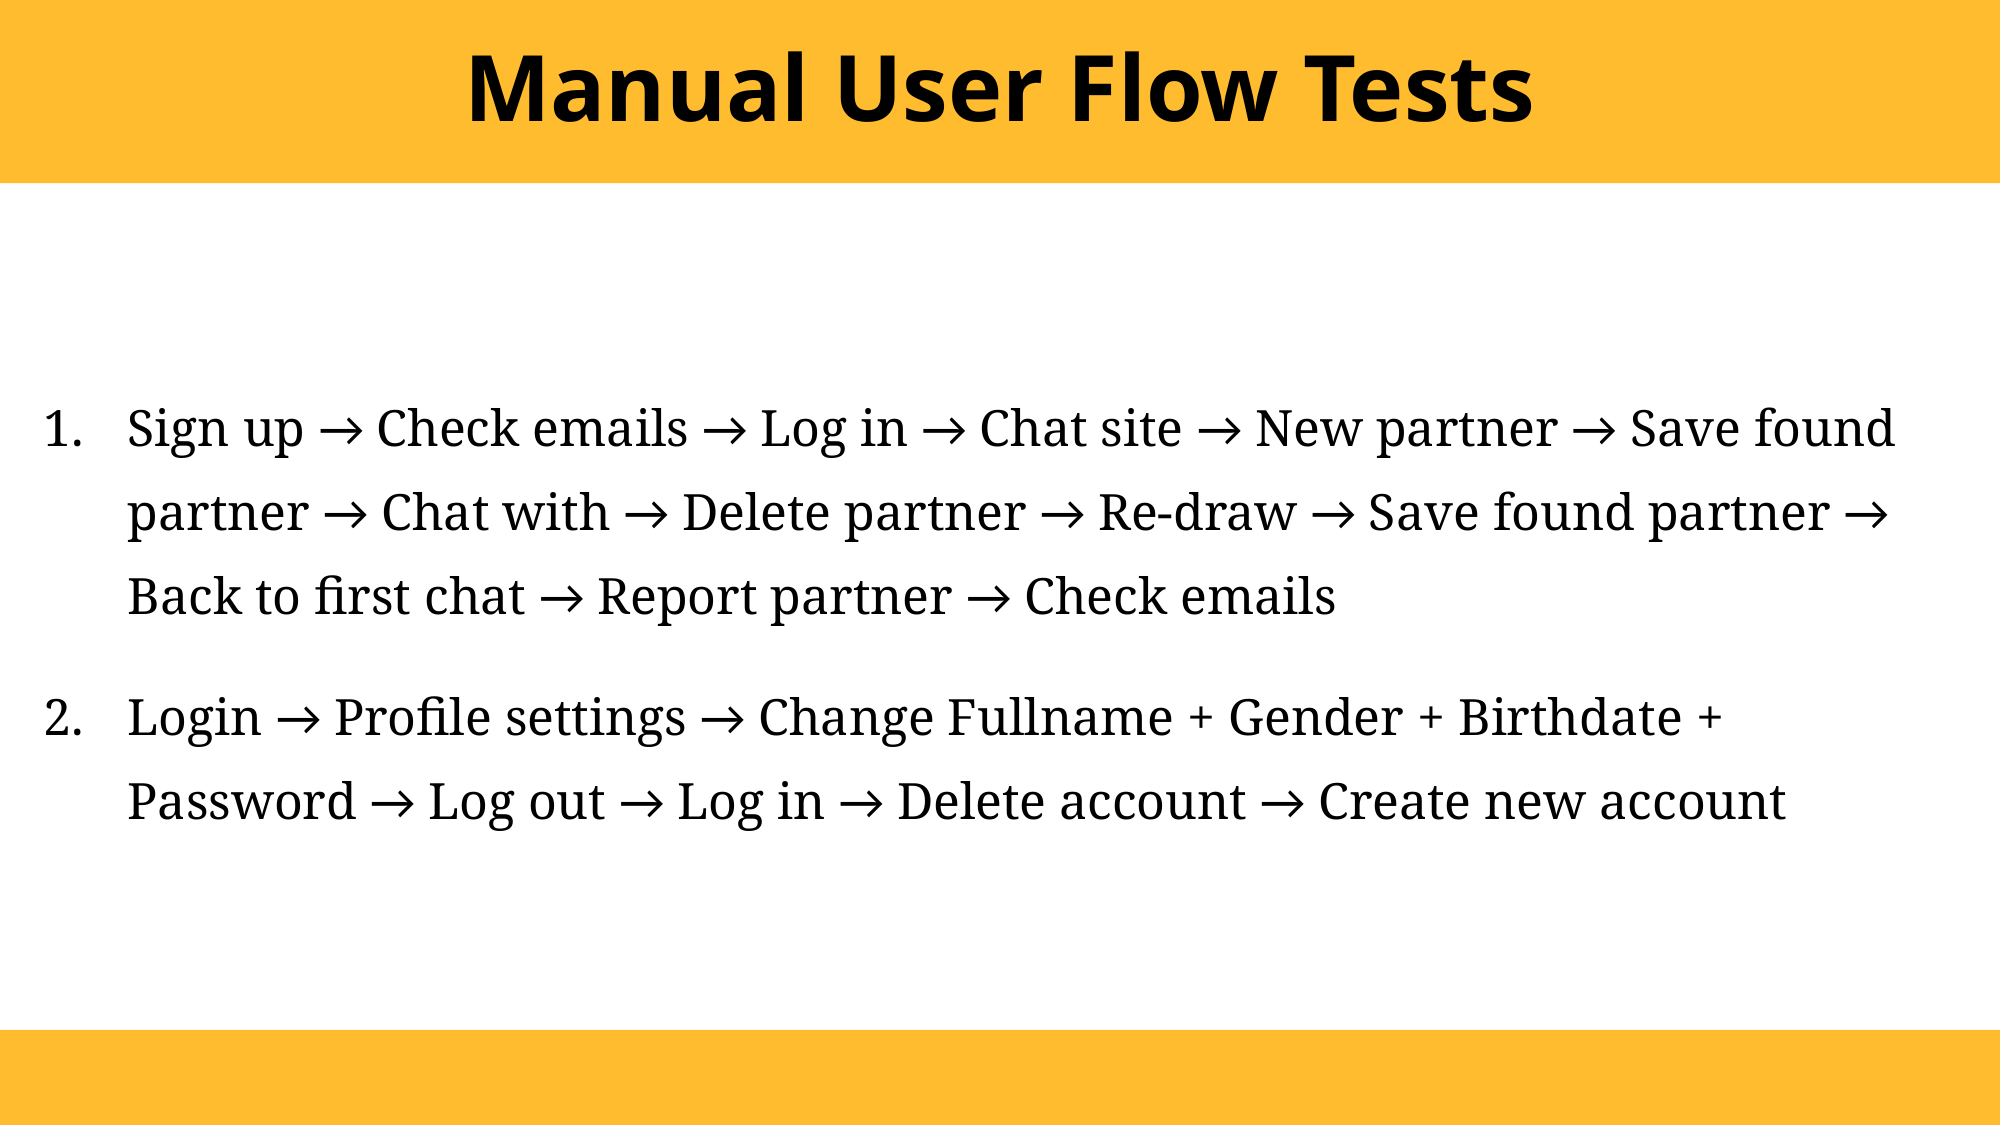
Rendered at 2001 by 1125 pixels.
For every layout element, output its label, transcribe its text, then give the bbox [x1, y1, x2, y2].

title Manual User Flow Tests [137, 10, 1863, 173]
list Sign up → Check emails → Log in → Chat site → New partner → Save found partner → Chat with → Delete partner → Re-draw → Save found partner → Back to first chat → Report partner → Check emails Login → Profile settings → Change Fullname + Gender + Birthdate + Password → Log out → Log in → Delete account → Create new account [28, 364, 1972, 827]
text_box [0, 0, 2000, 184]
text_box [0, 1029, 2000, 1125]
